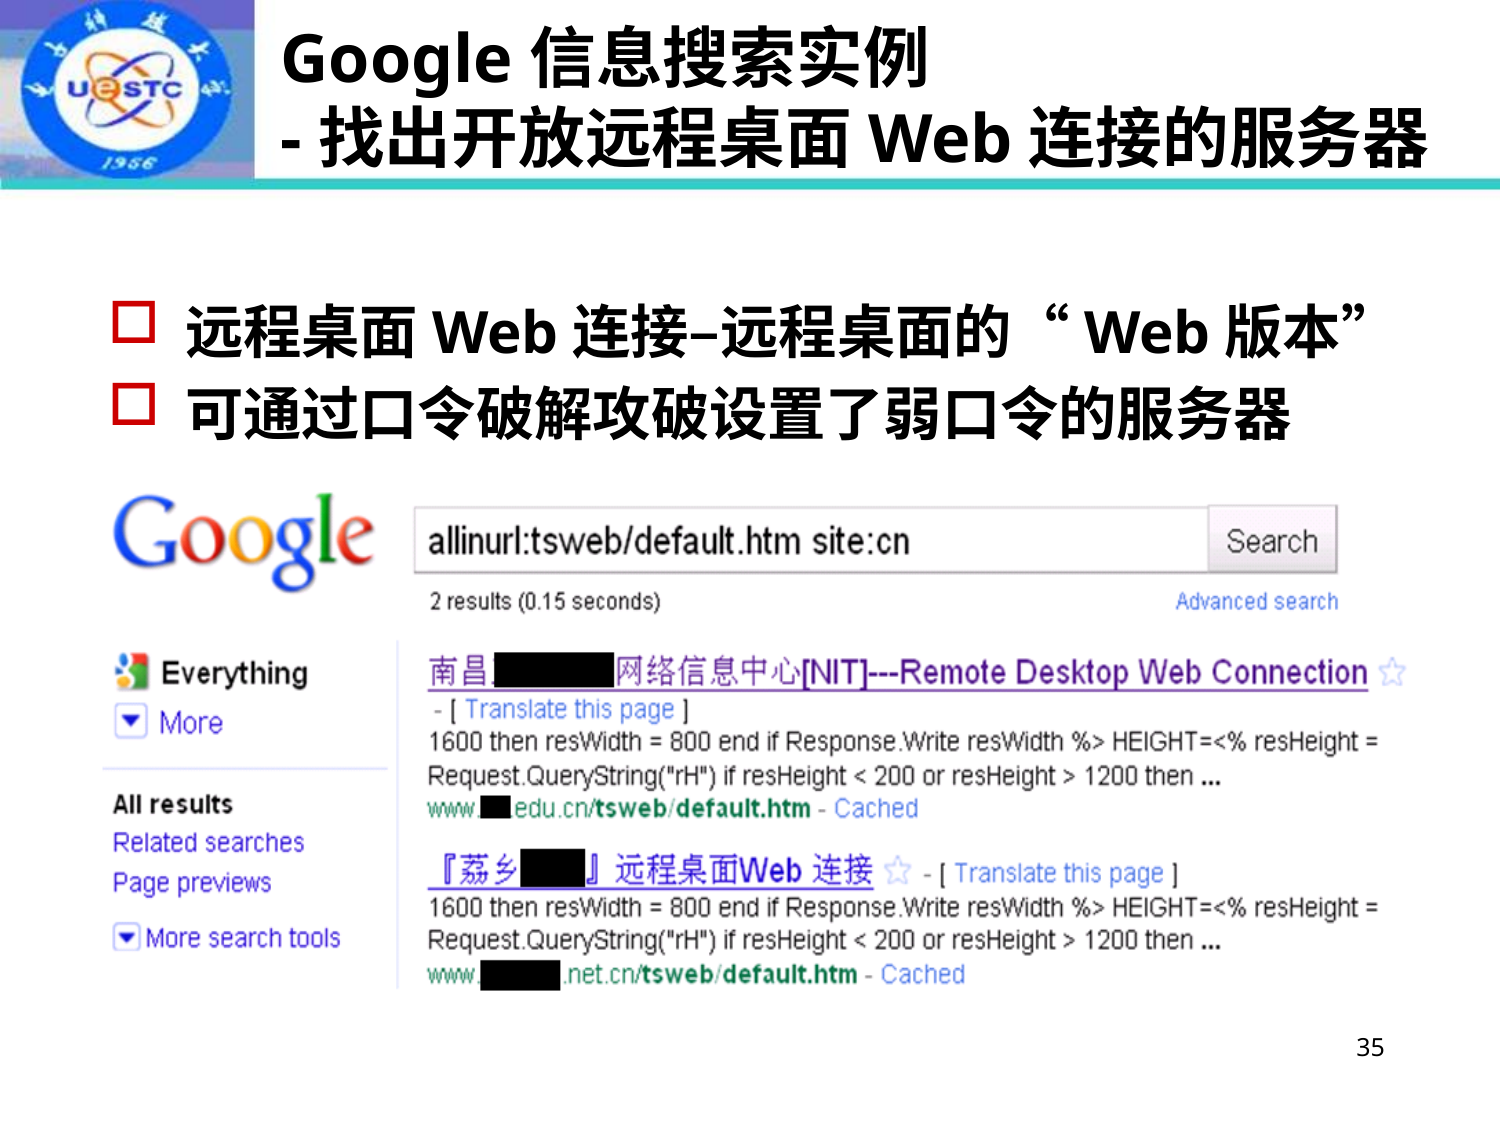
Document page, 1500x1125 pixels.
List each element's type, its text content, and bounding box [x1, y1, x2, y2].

slide_number 35 [1074, 1024, 1401, 1103]
list 远程桌面Web连接–远程桌面的“Web版本” 可通过口令破解攻破设置了弱口令的服务器 [92, 287, 1436, 988]
picture [0, 0, 1500, 1125]
title Google信息搜索实例 -找出开放远程桌面Web连接的服务器 [265, 0, 1500, 184]
